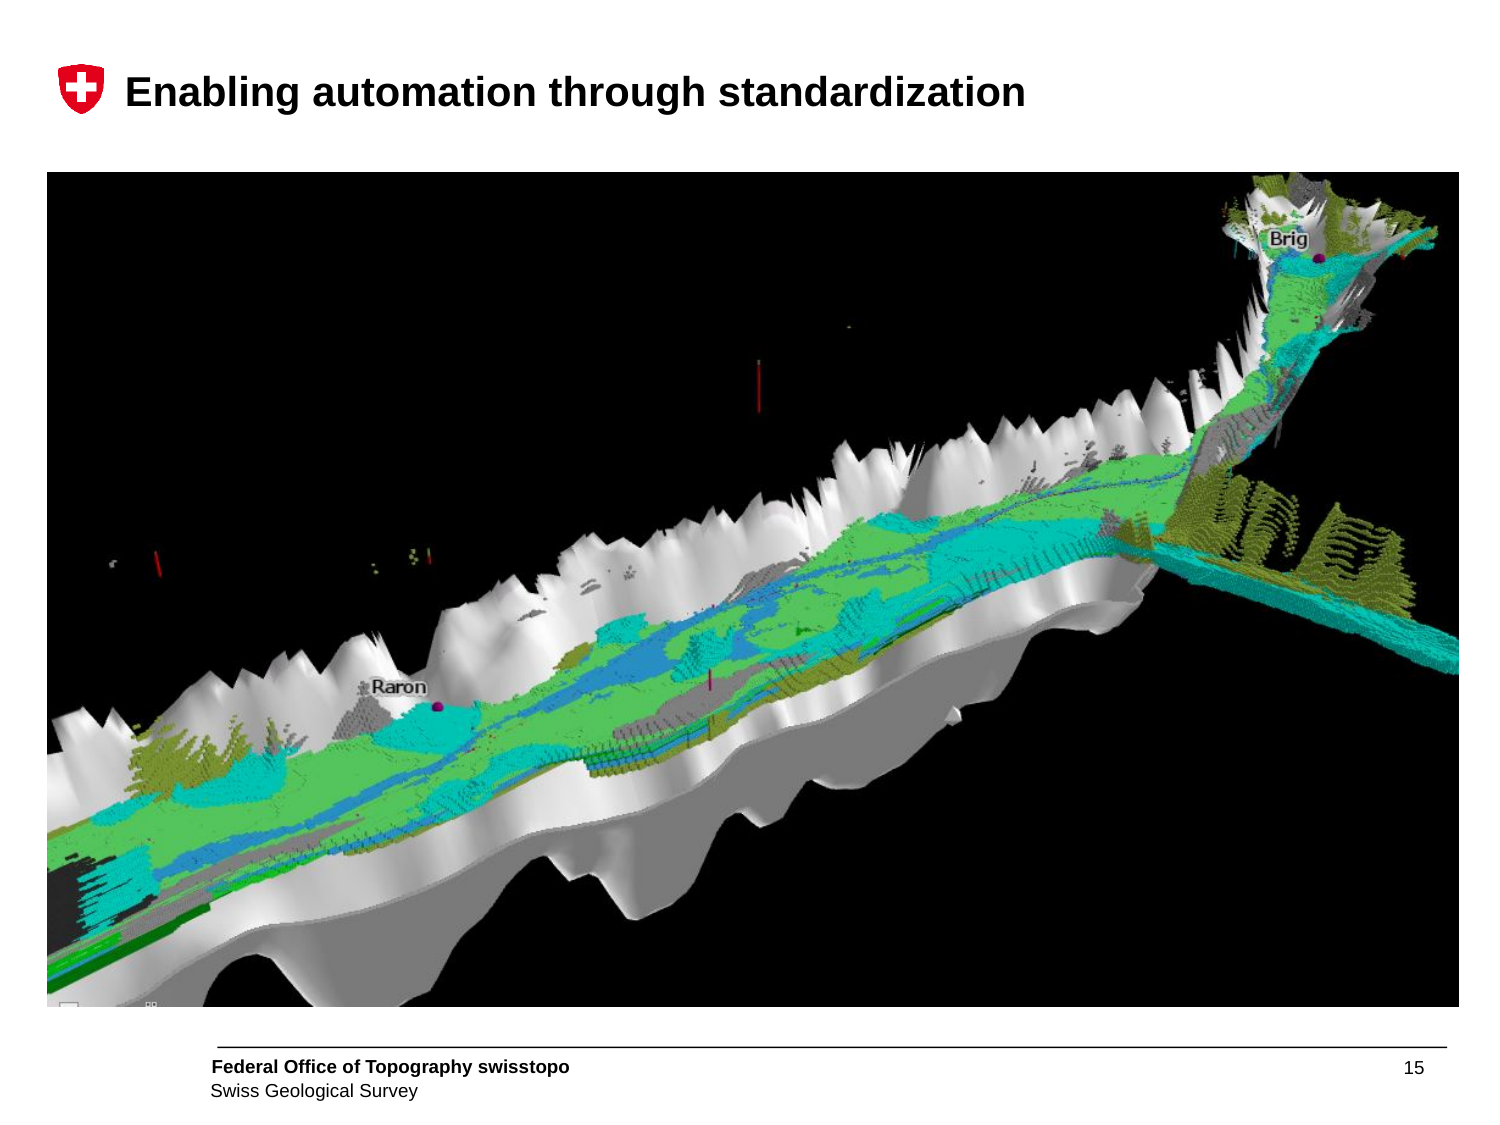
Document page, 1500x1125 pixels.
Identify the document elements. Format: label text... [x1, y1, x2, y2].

text_box Enabling automation through standardization [109, 57, 1459, 127]
picture [47, 172, 1460, 1007]
picture [58, 64, 104, 114]
